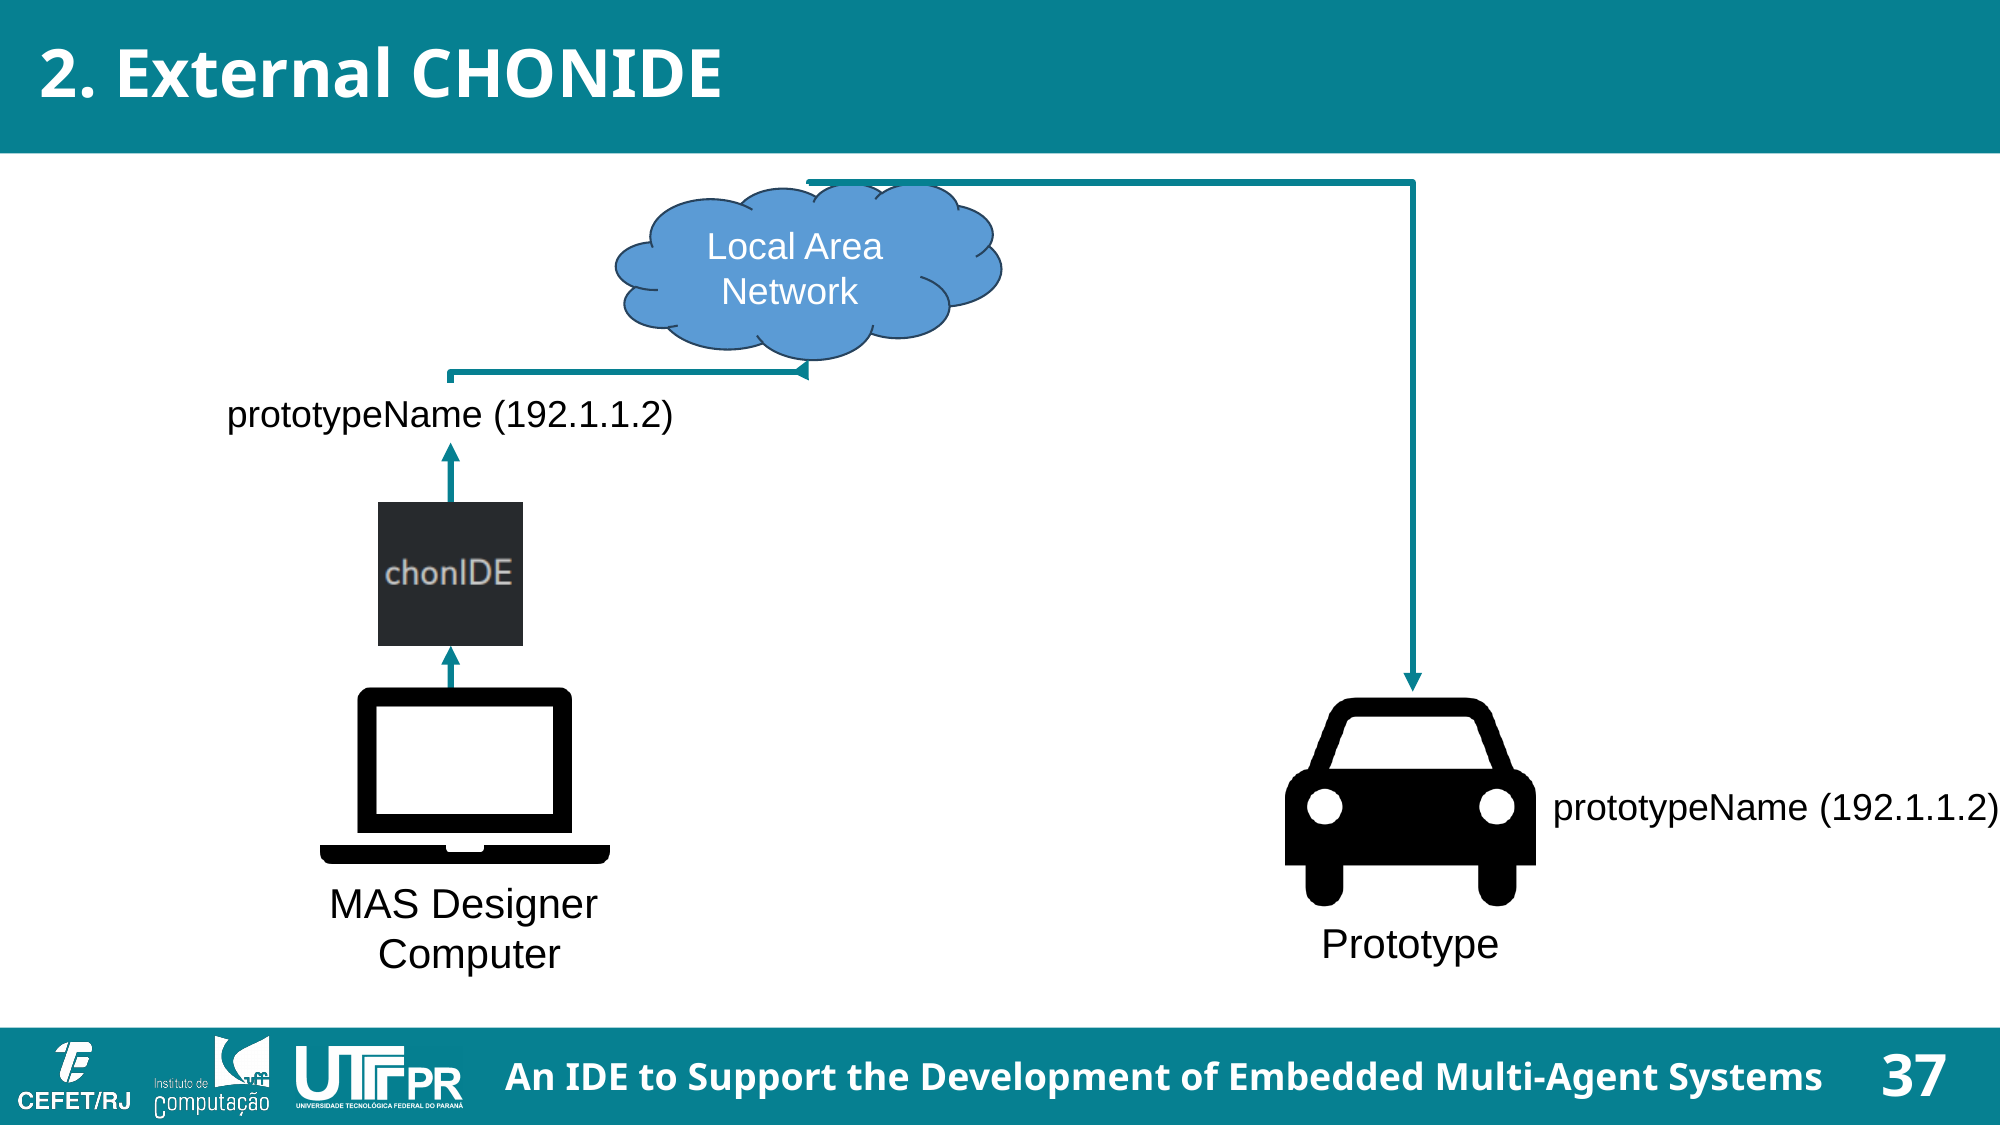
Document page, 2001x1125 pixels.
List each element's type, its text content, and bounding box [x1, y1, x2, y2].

picture [152, 1033, 271, 1119]
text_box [617, 192, 642, 551]
picture [1285, 677, 1536, 928]
text_box prototypeName (192.1.1.2) [1538, 775, 2000, 836]
picture [295, 1046, 463, 1109]
text_box MAS Designer Computer [314, 869, 625, 984]
picture [18, 1021, 130, 1125]
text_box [856, 135, 1365, 740]
text_box Local Area Network [642, 186, 856, 362]
picture [313, 501, 616, 928]
text_box Prototype [1306, 928, 1515, 974]
text_box prototypeName (192.1.1.2) [212, 382, 617, 443]
text_box prototypeName (192.1.1.2) [642, 382, 689, 443]
text_box 2. External CHONIDE [25, 23, 2000, 119]
